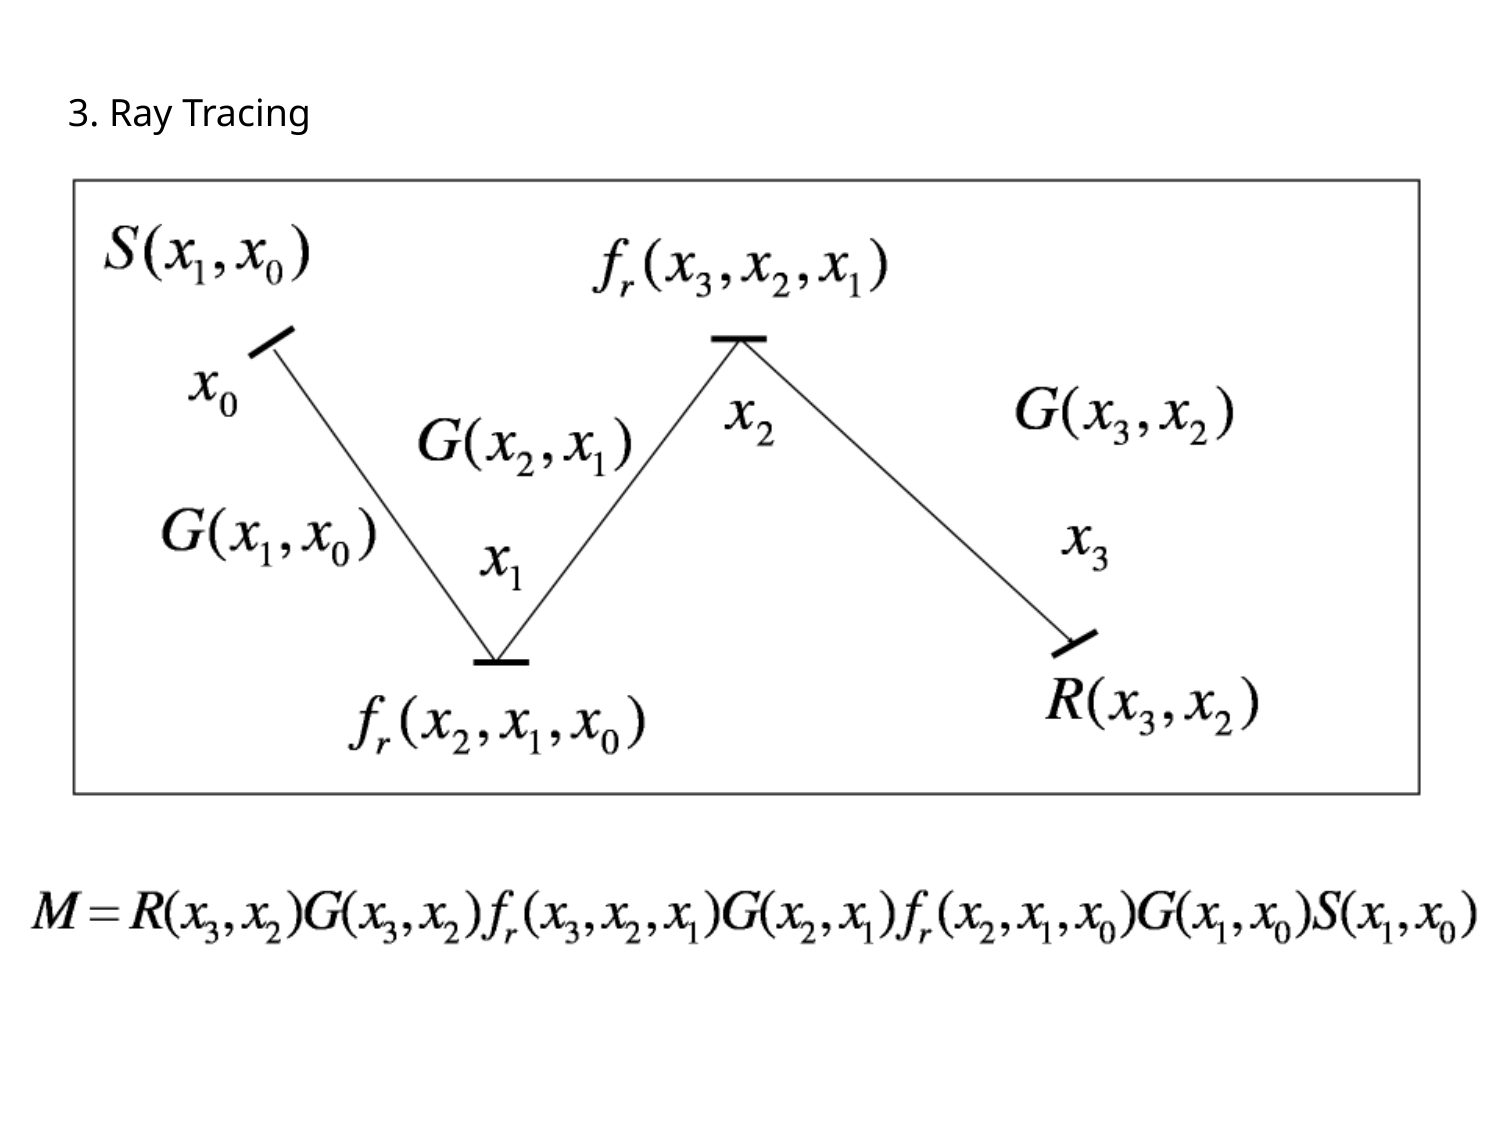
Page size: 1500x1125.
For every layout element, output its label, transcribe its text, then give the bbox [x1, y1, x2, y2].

text_box 3. Ray Tracing [53, 81, 1400, 142]
picture [1, 143, 1499, 982]
